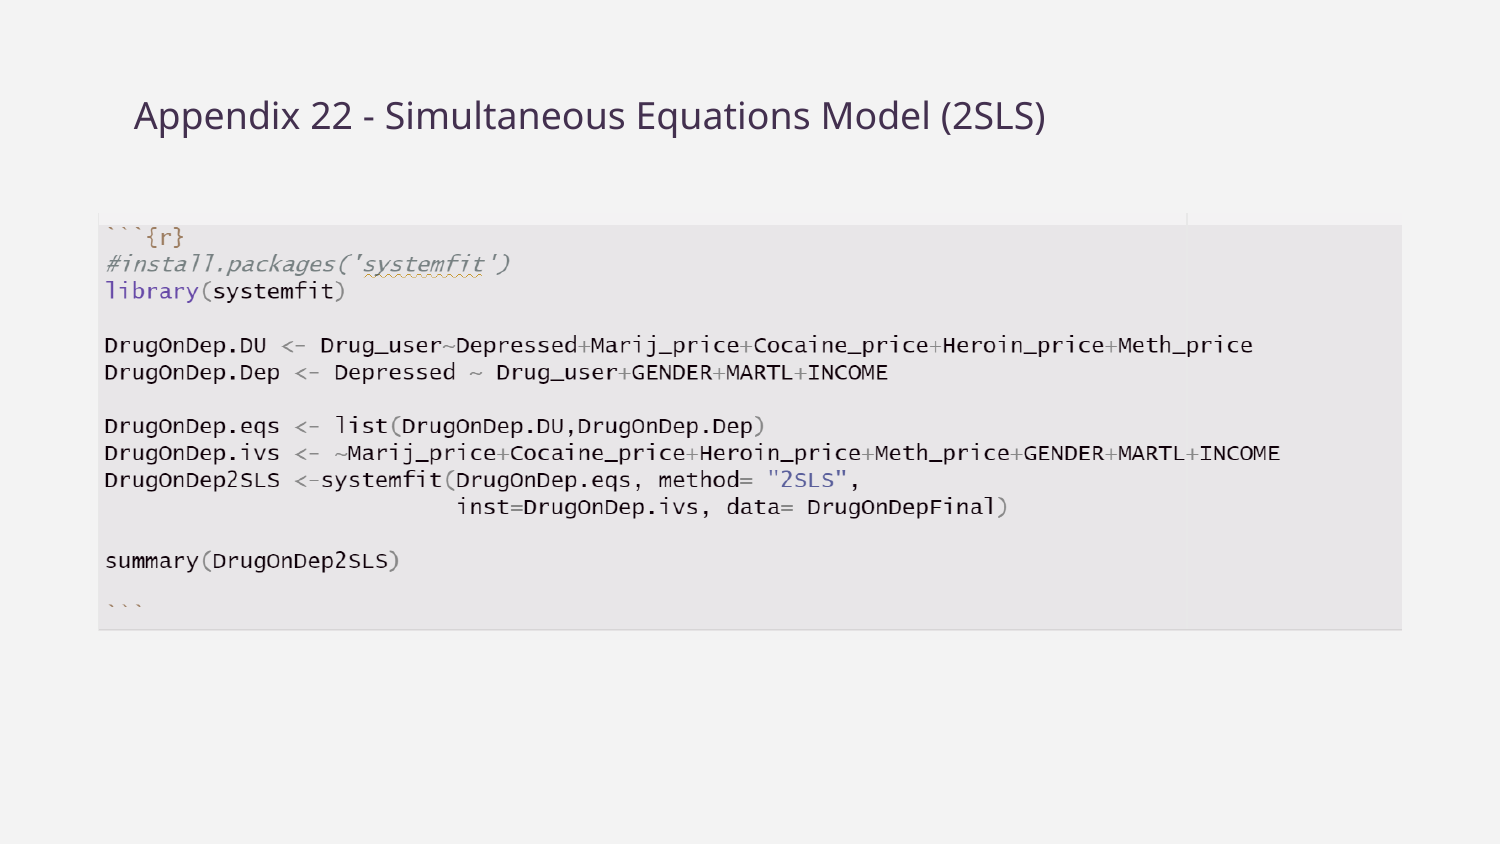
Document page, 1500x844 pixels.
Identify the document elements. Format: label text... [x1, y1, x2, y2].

title Appendix 22 - Simultaneous Equations Model (2SLS) [118, 77, 1072, 211]
picture [98, 213, 1402, 631]
